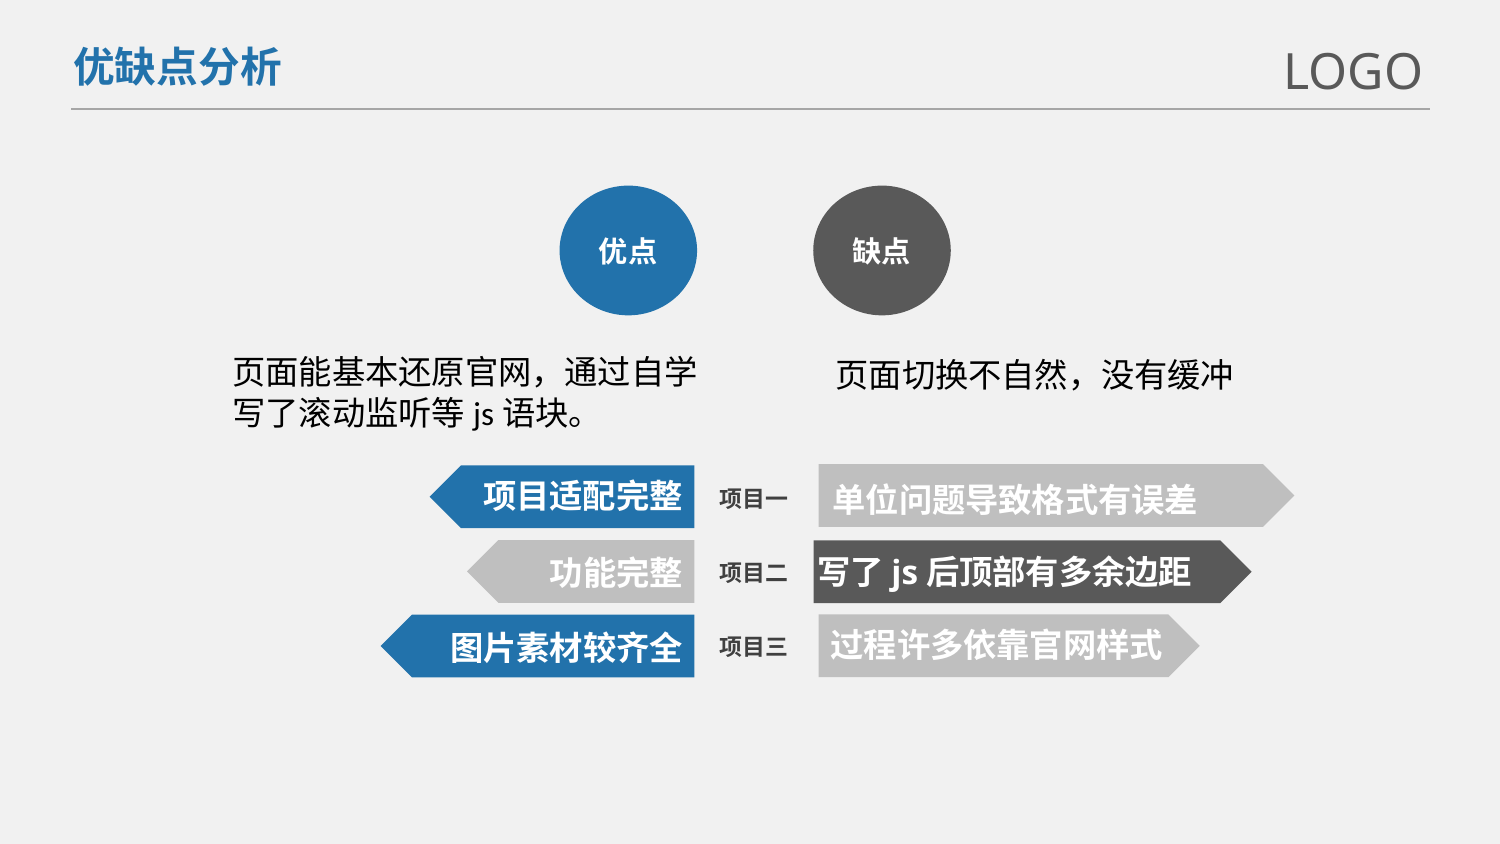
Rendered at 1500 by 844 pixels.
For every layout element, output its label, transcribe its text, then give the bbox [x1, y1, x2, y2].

text_box [378, 612, 697, 680]
text_box 单位问题导致格式有误差 [821, 473, 1210, 525]
text_box [816, 462, 1297, 530]
text_box [811, 538, 1254, 606]
text_box [464, 537, 697, 605]
text_box 写了js后顶部有多余边距 [805, 545, 1204, 598]
text_box 页面切换不自然，没有缓冲 [820, 346, 1290, 402]
text_box 项目一 [708, 478, 800, 518]
text_box 优点 [557, 183, 700, 318]
text_box 项目二 [708, 552, 800, 592]
text_box 功能完整 [538, 546, 695, 598]
text_box [427, 463, 697, 531]
text_box [816, 612, 1202, 680]
text_box 图片素材较齐全 [438, 621, 695, 673]
text_box 项目适配完整 [472, 469, 695, 522]
text_box 优缺点分析 [58, 33, 297, 99]
text_box 项目三 [708, 627, 800, 666]
text_box 页面能基本还原官网，通过自学写了滚动监听等js语块。 [217, 344, 720, 439]
text_box 过程许多依靠官网样式 [819, 618, 1175, 671]
text_box 缺点 [811, 183, 953, 318]
text_box LOGO [1268, 31, 1439, 107]
